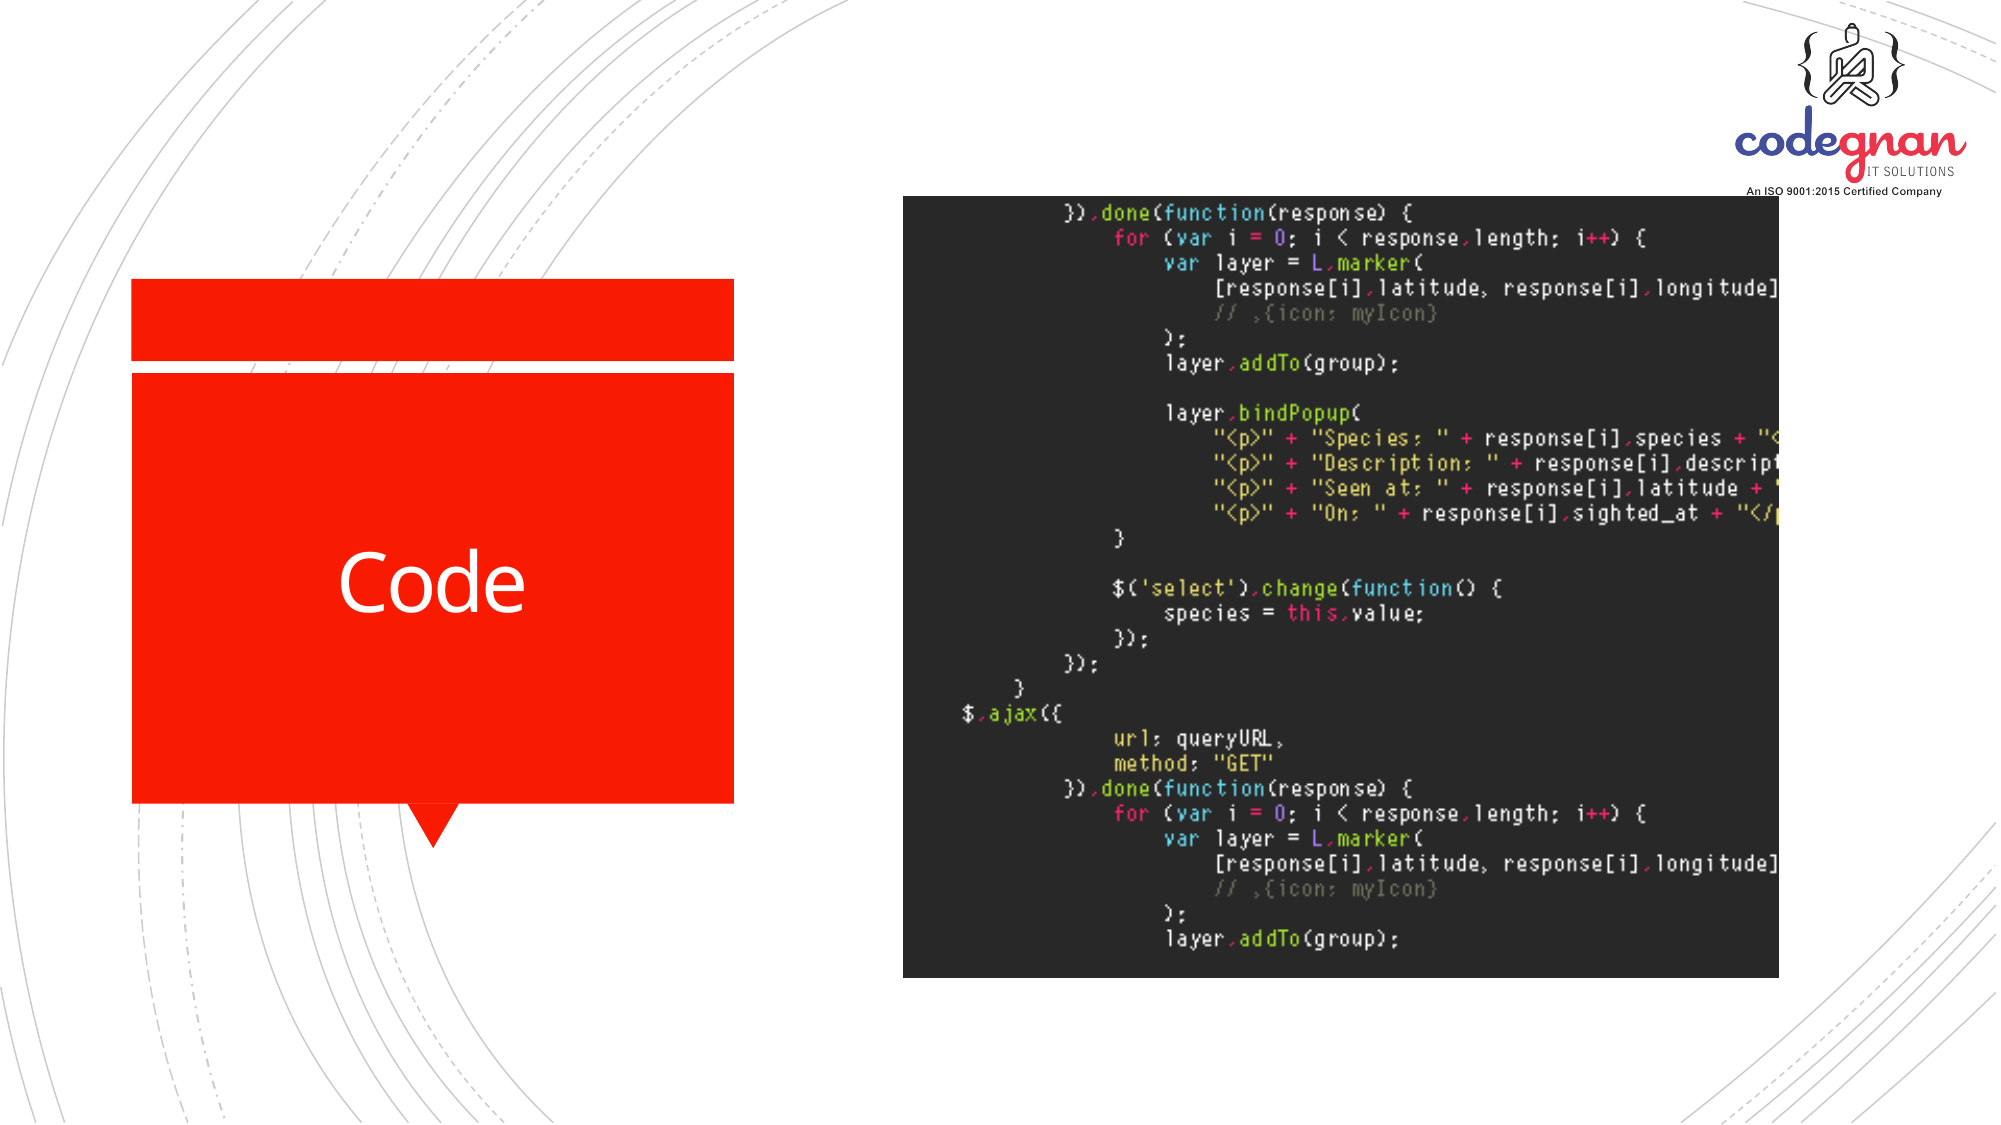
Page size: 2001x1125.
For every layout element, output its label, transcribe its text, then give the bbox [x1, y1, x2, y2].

picture [1716, 13, 1987, 216]
title Code [145, 385, 720, 789]
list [902, 196, 1779, 978]
